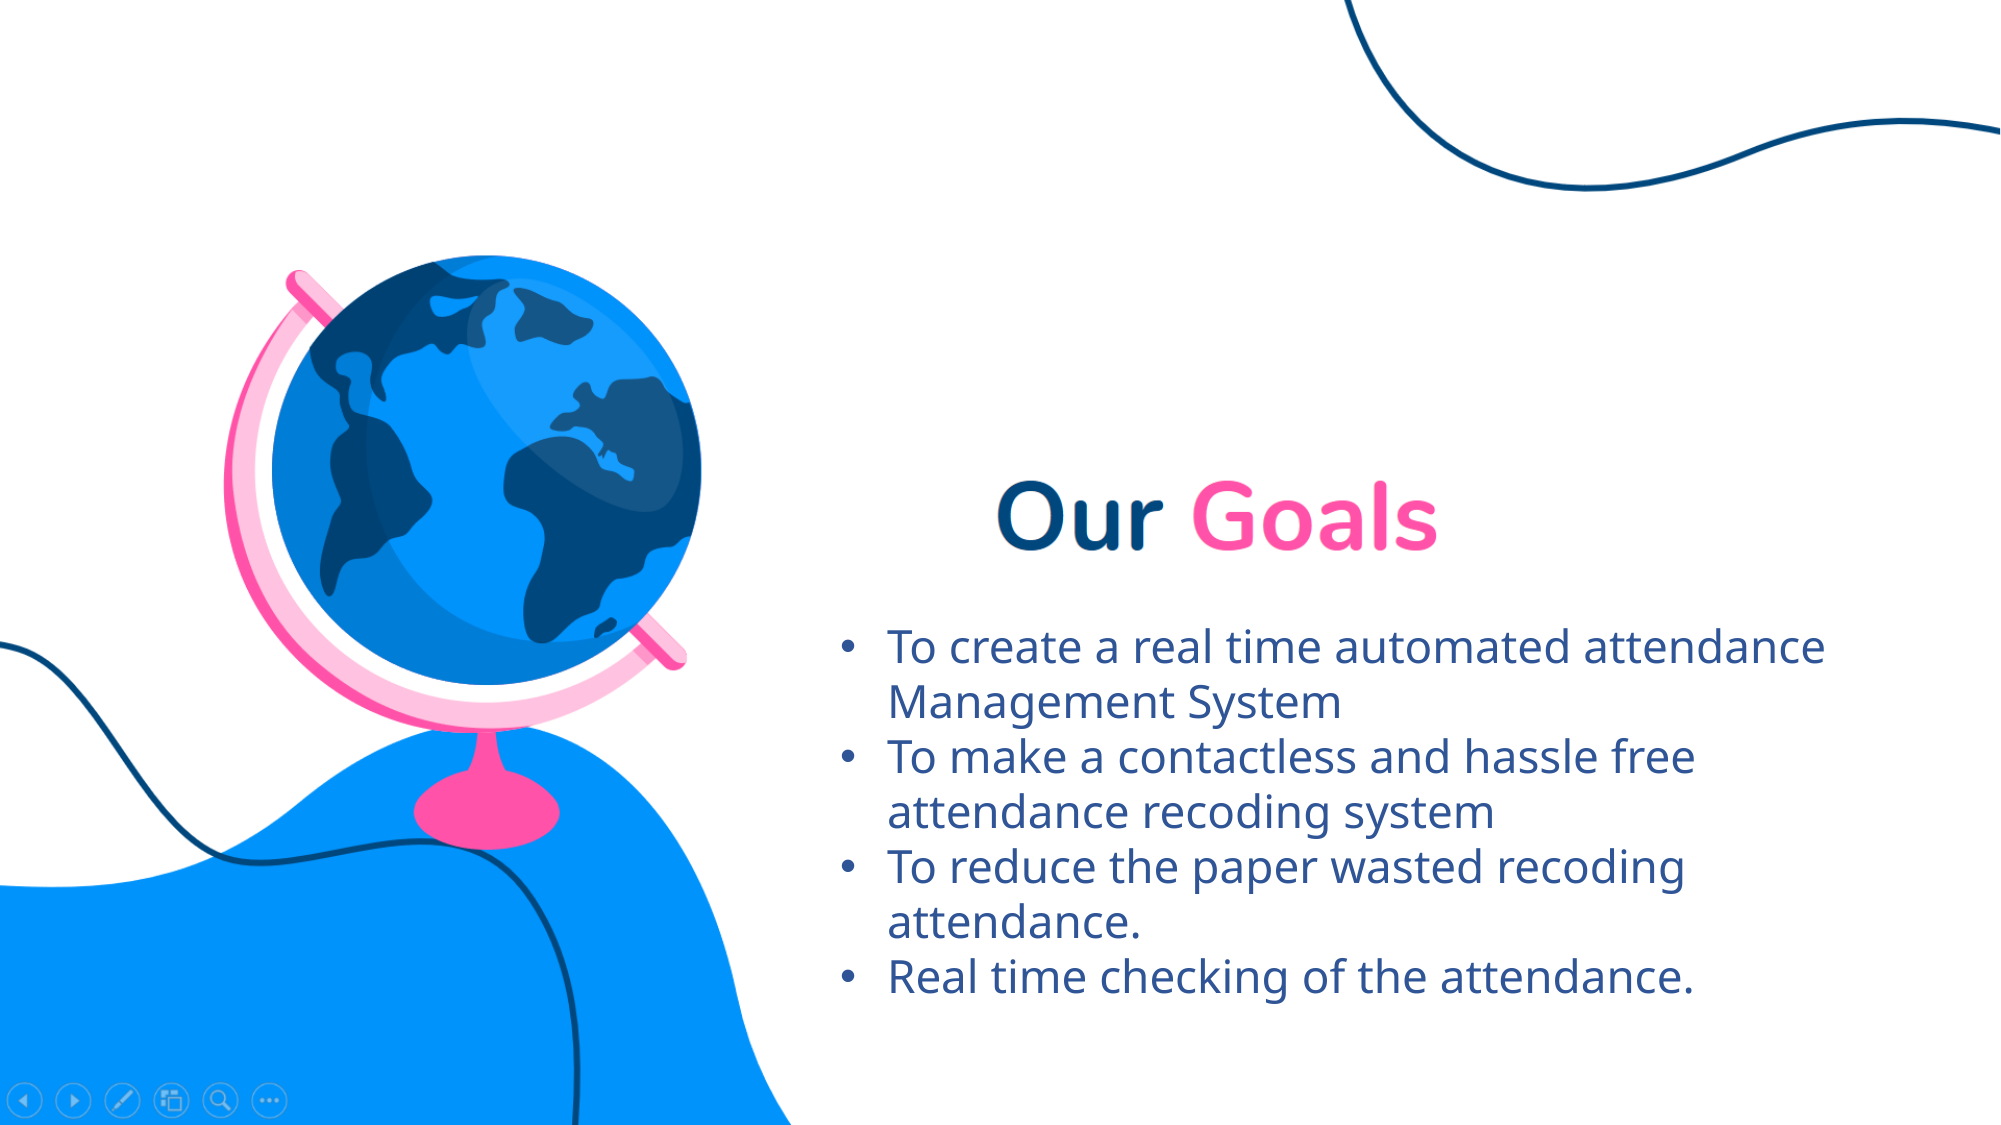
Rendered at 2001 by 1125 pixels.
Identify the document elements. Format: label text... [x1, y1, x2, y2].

text_box To create a real time automated attendance Management System To make a contactless and hassle free attendance recoding system To reduce the paper wasted recoding attendance. Real time checking of the attendance. [825, 610, 1935, 1011]
picture [0, 0, 2001, 1125]
